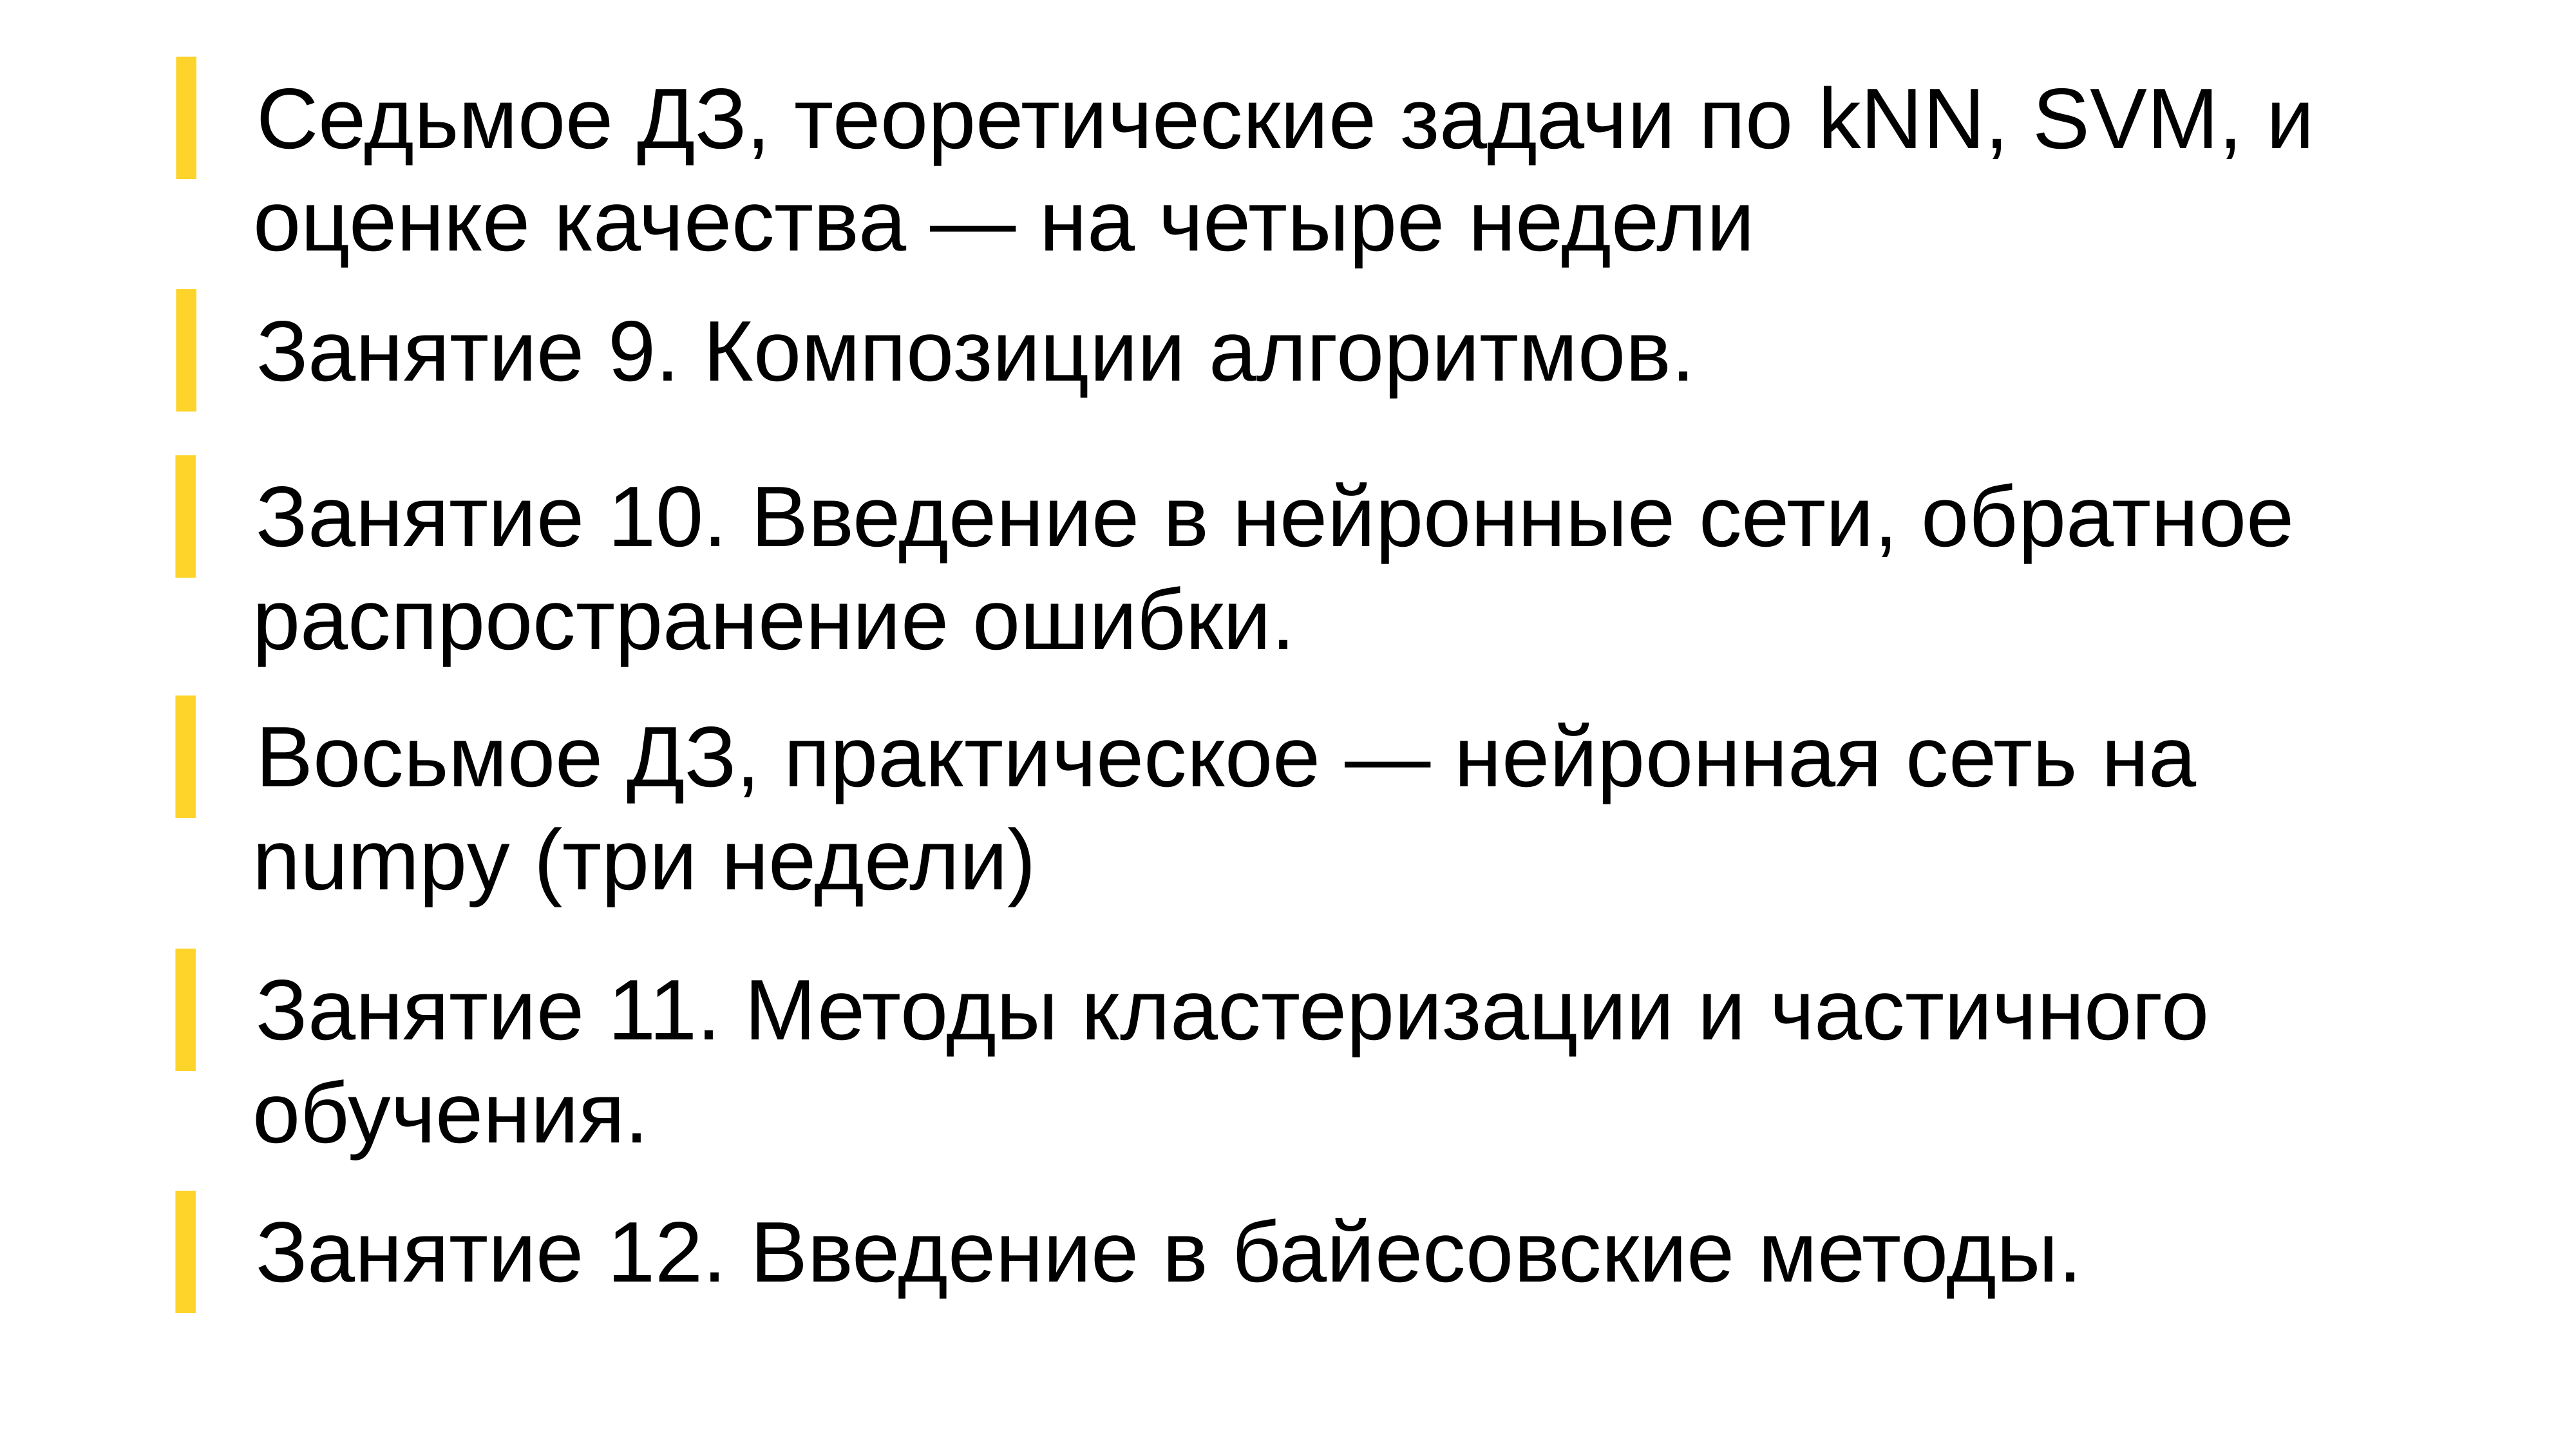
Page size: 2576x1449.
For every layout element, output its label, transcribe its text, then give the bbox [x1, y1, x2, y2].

text_box Седьмое ДЗ, теоретические задачи по kNN, SVM, и оценке качества — на четыре недели [167, 57, 2467, 273]
text_box Занятие 12. Введение в байесовские методы. [196, 1191, 2466, 1304]
text_box Занятие 11. Методы кластеризации и частичного обучения. [167, 949, 2467, 1165]
text_box Занятие 12. Введение в байесовские методы. [167, 1191, 175, 1304]
text_box Занятие 10. Введение в нейронные сети, обратное распространение ошибки. [167, 456, 2467, 672]
text_box Занятие 9. Композиции алгоритмов. [167, 290, 176, 402]
text_box Занятие 9. Композиции алгоритмов. [196, 290, 2467, 402]
text_box Восьмое ДЗ, практическое — нейронная сеть на numpy (три недели) [167, 696, 2467, 912]
